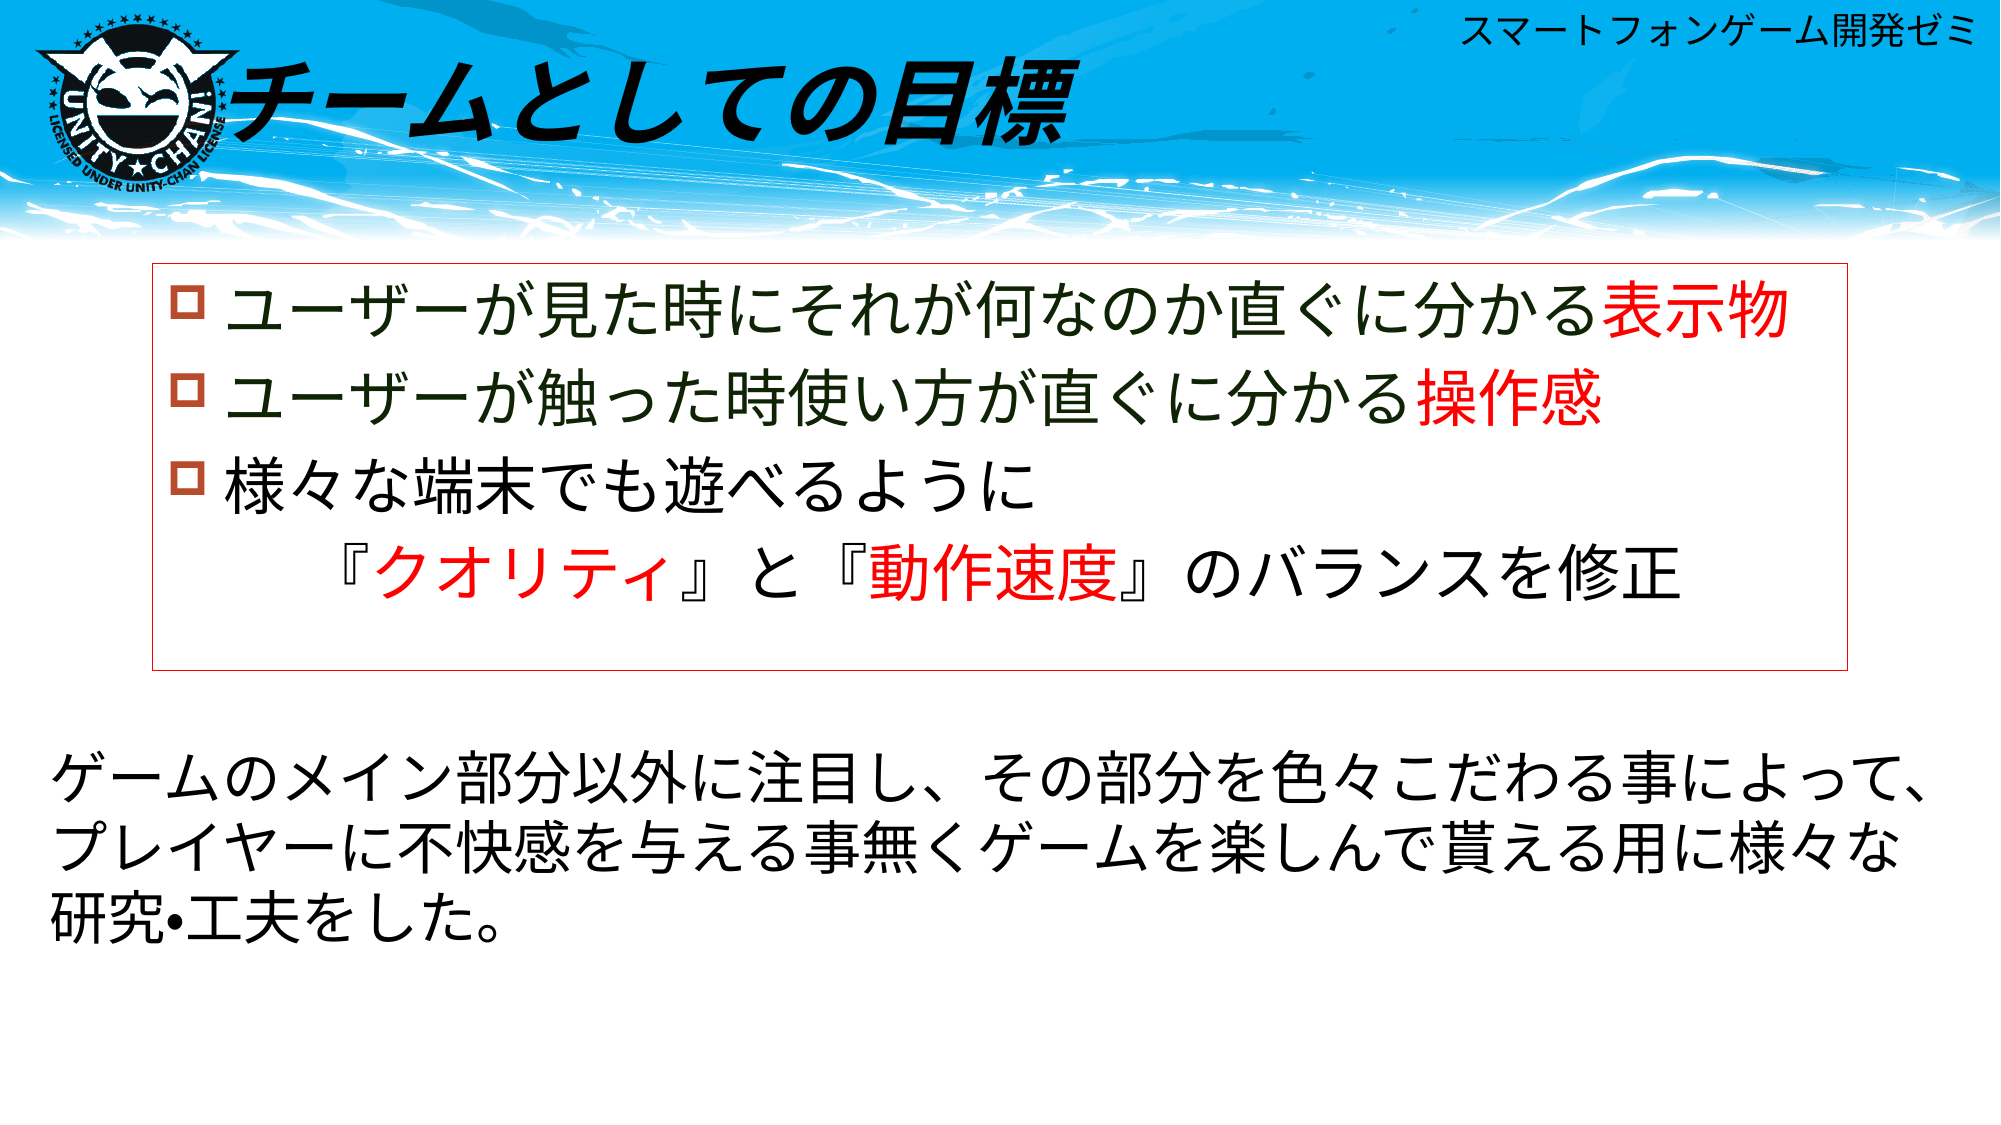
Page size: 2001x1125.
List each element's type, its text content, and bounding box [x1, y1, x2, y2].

list ユーザーが見た時にそれが何なのか直ぐに分かる表示物 ユーザーが触った時使い方が直ぐに分かる操作感 様々な端末でも遊べるように 『クオリティ』と『動作速度』のバランスを修正 [152, 263, 1848, 671]
title チームとしての目標 [246, 35, 1894, 164]
text_box スマートフォンゲーム開発ゼミ [1443, 0, 1997, 60]
picture [35, 25, 240, 192]
picture [232, 93, 240, 102]
text_box ゲームのメイン部分以外に注目し、その部分を色々こだわる事によって、 プレイヤーに不快感を与える事無くゲームを楽しんで貰える用に様々な研究・工夫をした。 [34, 734, 1963, 959]
